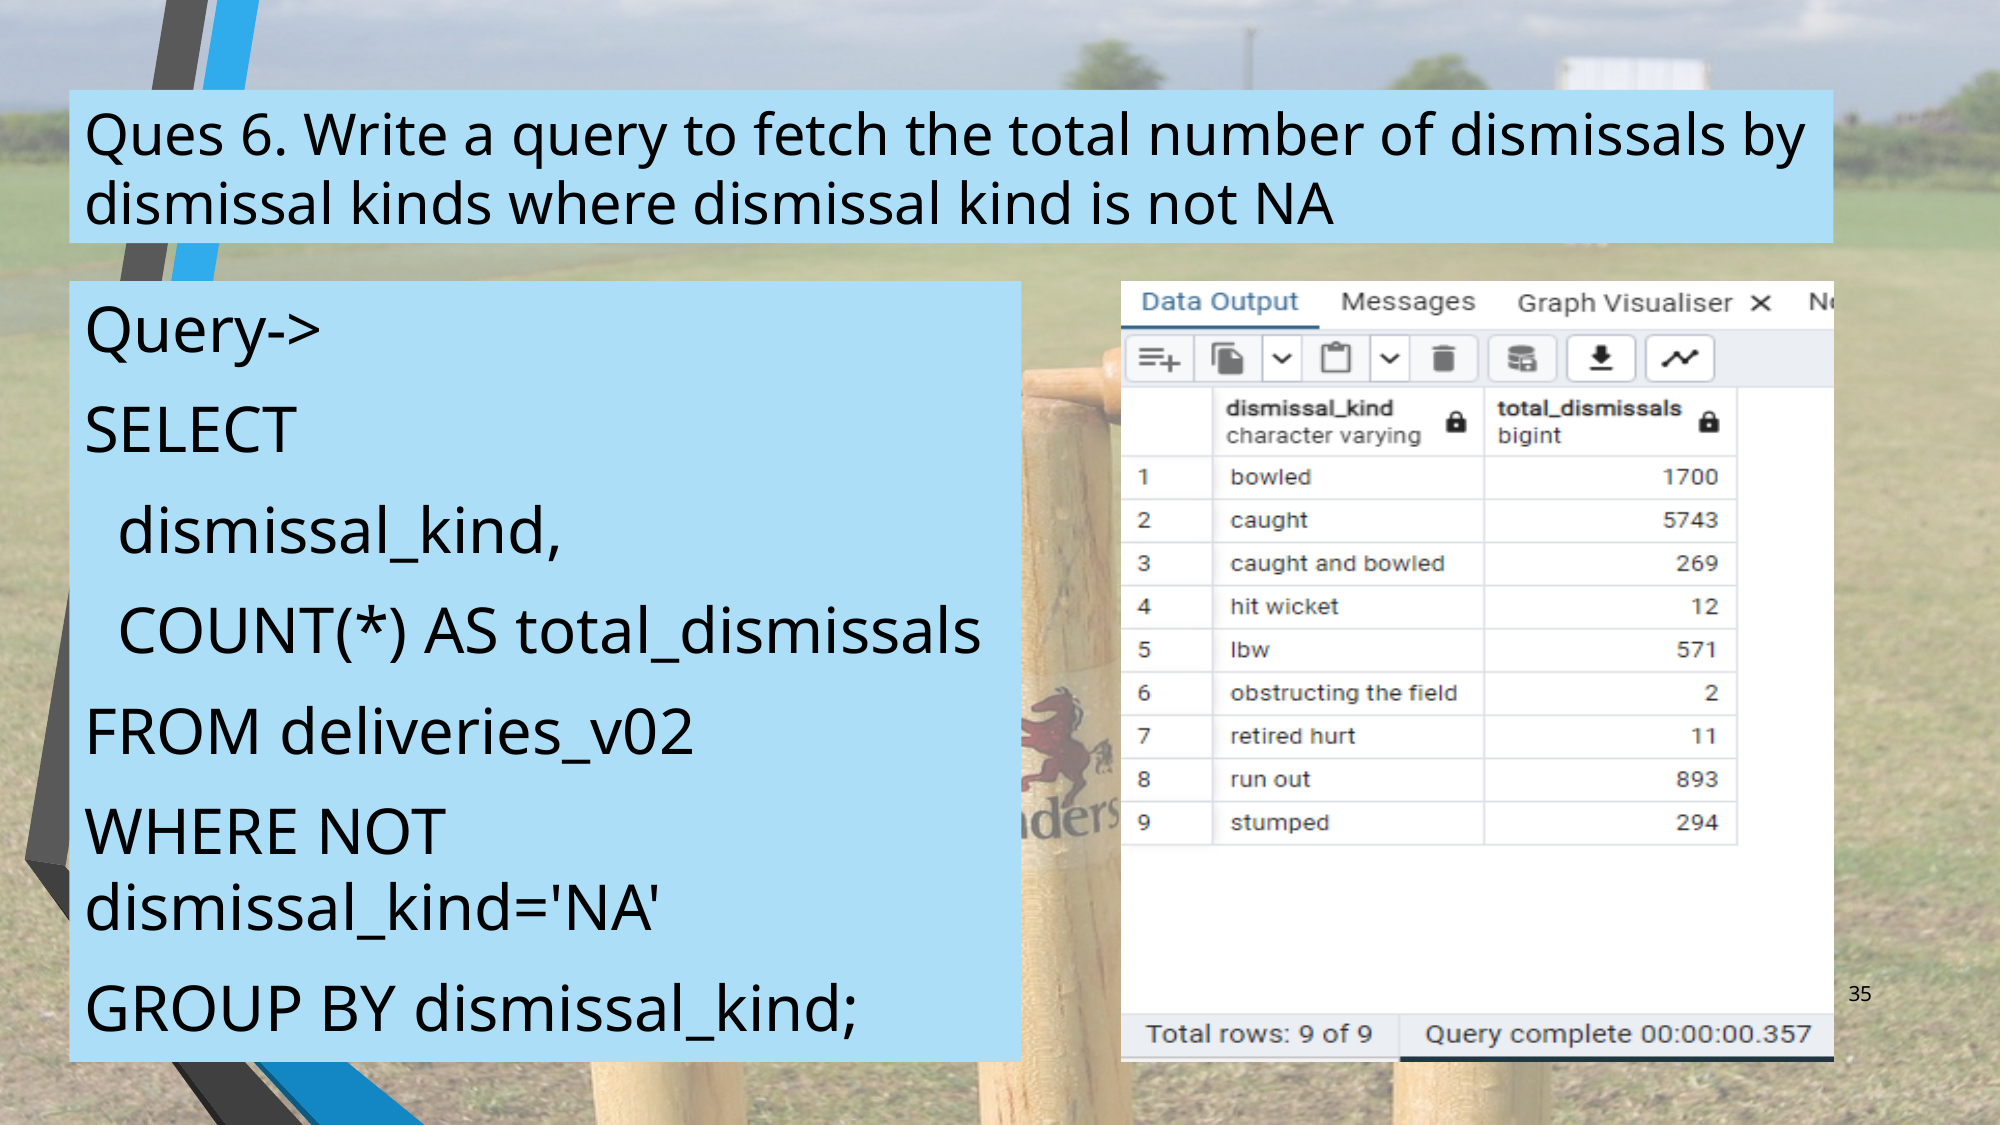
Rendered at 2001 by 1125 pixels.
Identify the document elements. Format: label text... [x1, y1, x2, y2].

picture [1121, 280, 1834, 1063]
title Ques 6. Write a query to fetch the total number of dismissals by dismissal kinds where dismissal kind is not NA [69, 89, 1834, 244]
slide_number 35 [1834, 965, 1887, 1025]
list Query-> SELECT dismissal_kind, COUNT(*) AS total_dismissals FROM deliveries_v02 WHERE NOT dismissal_kind='NA' GROUP BY dismissal_kind; [69, 281, 1022, 1062]
